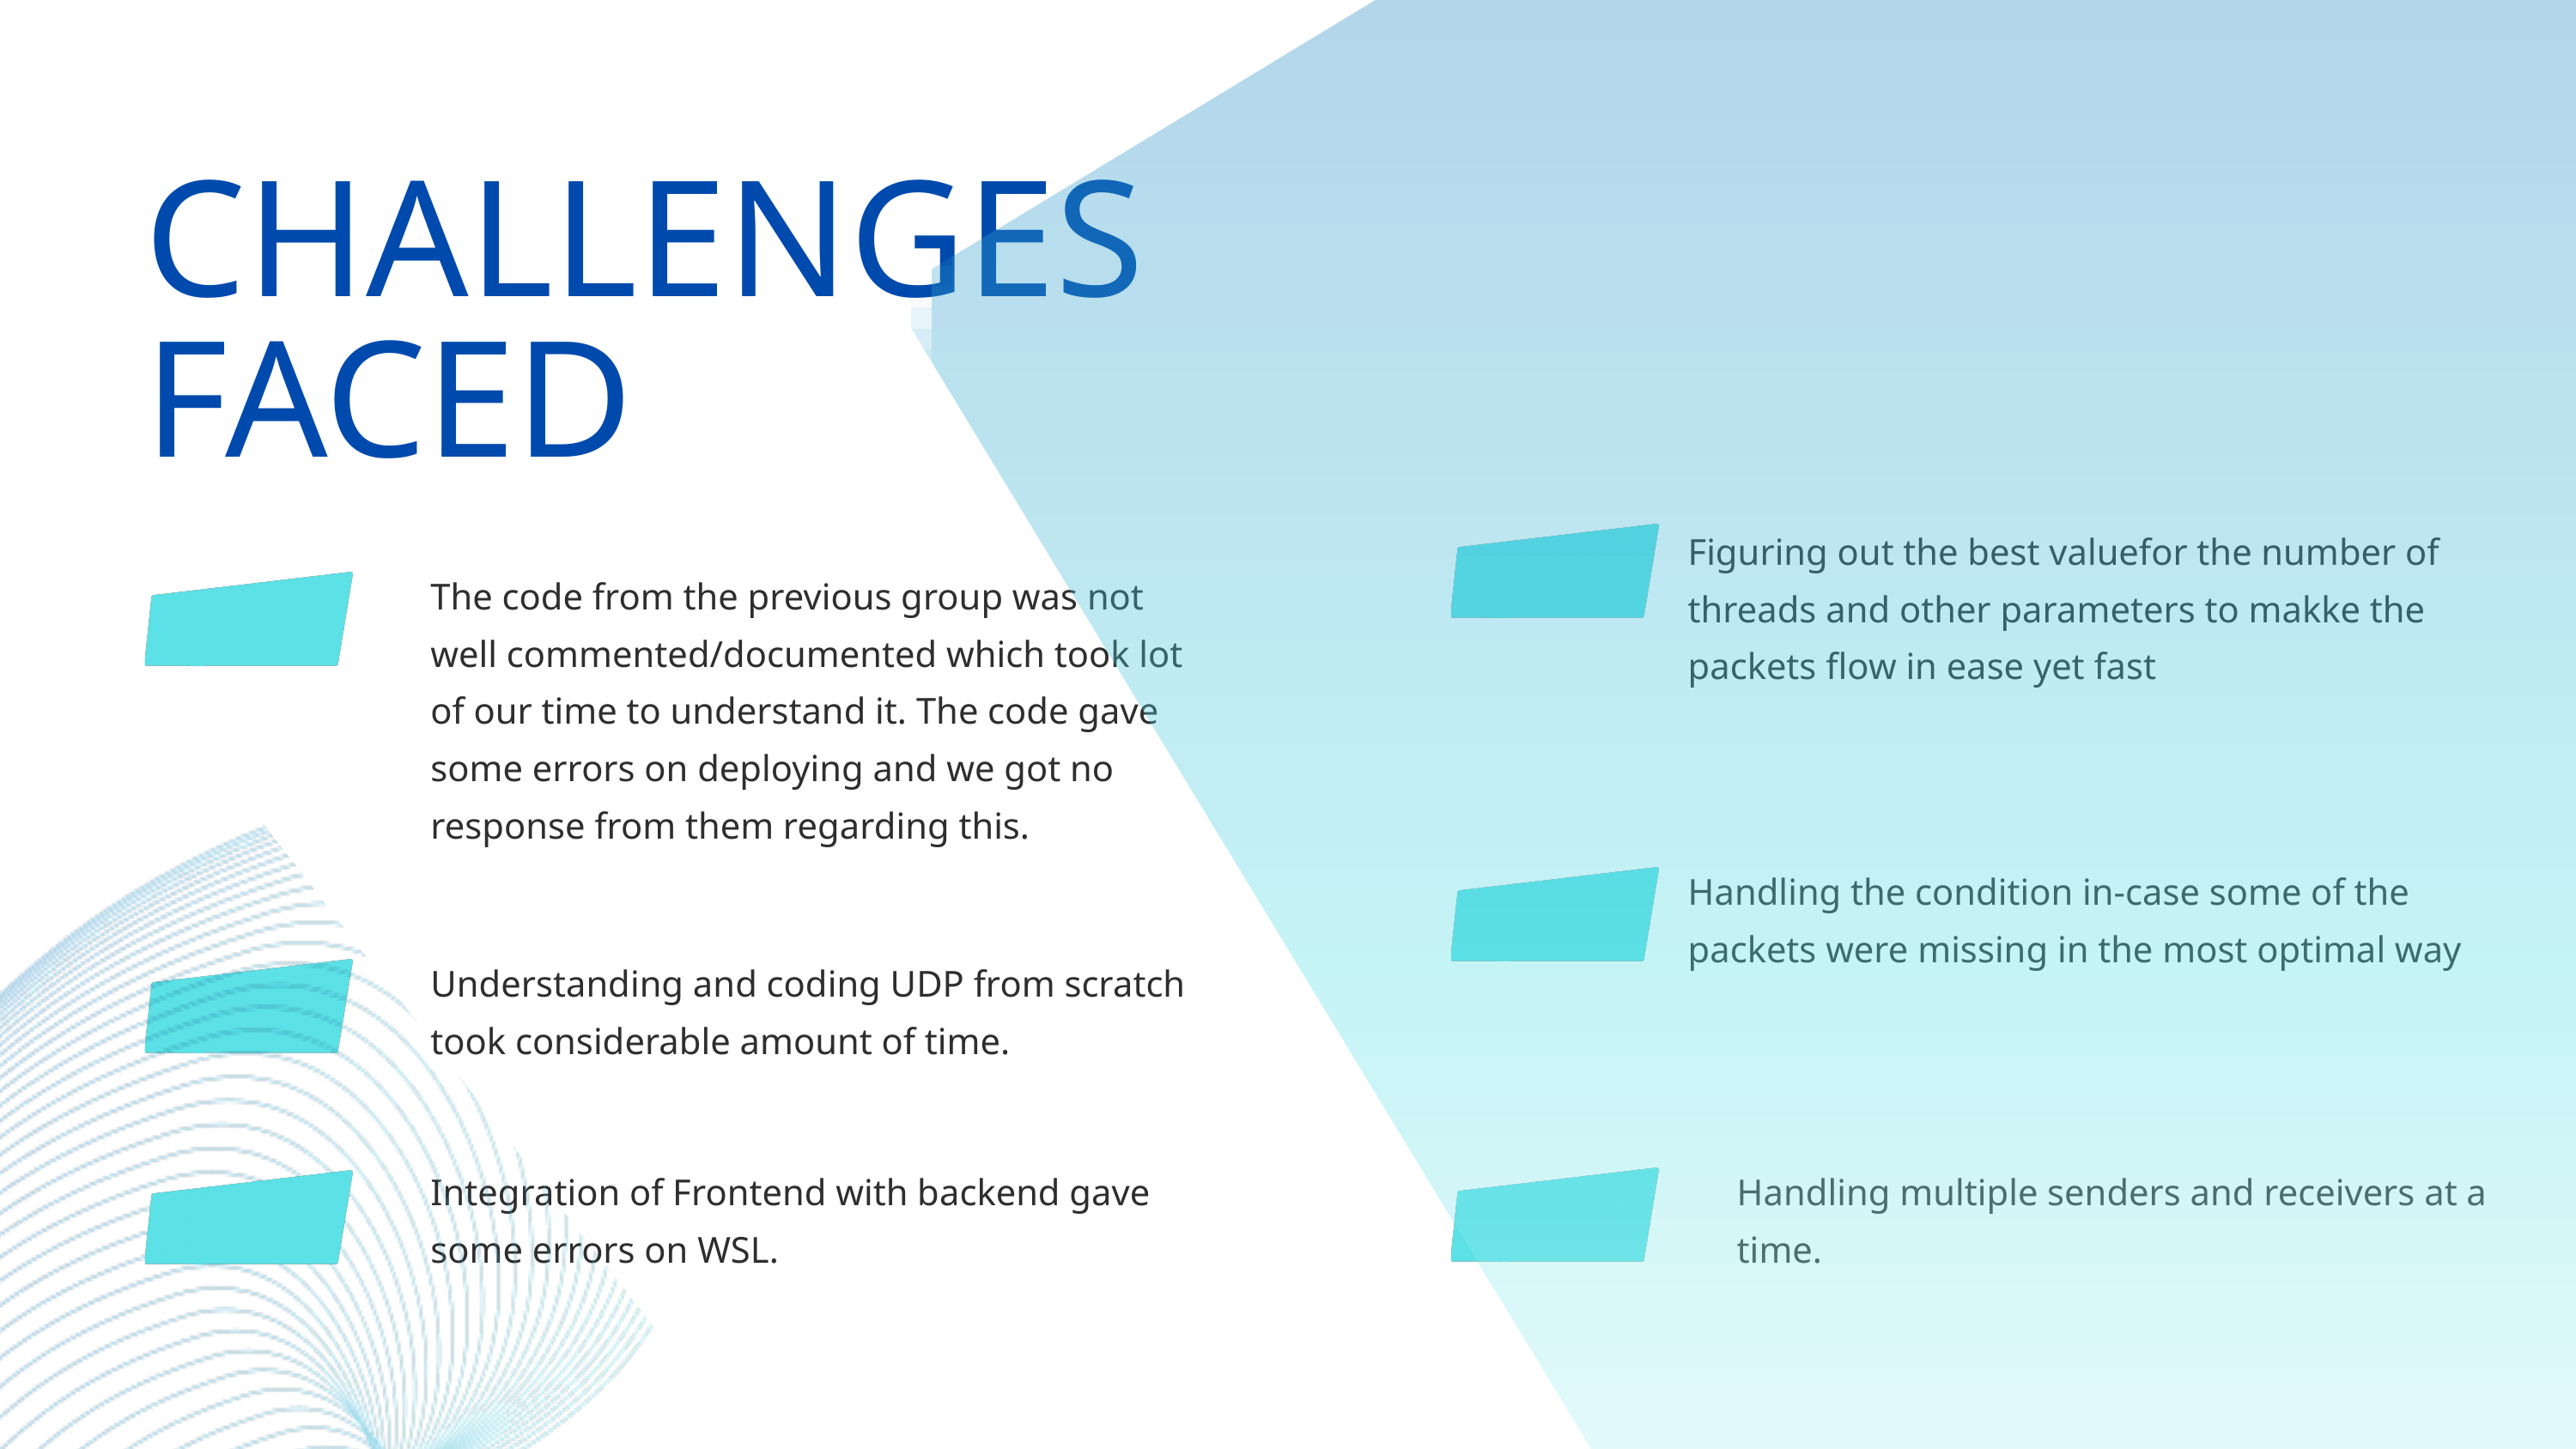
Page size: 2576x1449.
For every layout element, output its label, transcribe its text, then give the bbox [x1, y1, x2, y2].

text_box The code from the previous group was not well commented/documented which took lot of our time to understand it. The code gave some errors on deploying and we got no response from them regarding this. [430, 560, 1218, 846]
text_box [1450, 1219, 1477, 1262]
text_box Understanding and coding UDP from scratch took considerable amount of time. [430, 947, 1192, 1062]
text_box [144, 572, 353, 666]
text_box Integration of Frontend with backend gave some errors on WSL. [522, 1155, 1192, 1270]
text_box [0, 783, 704, 1449]
text_box [144, 1170, 353, 1264]
text_box [890, 0, 2576, 1449]
text_box CHALLENGES FACED [144, 167, 1097, 490]
